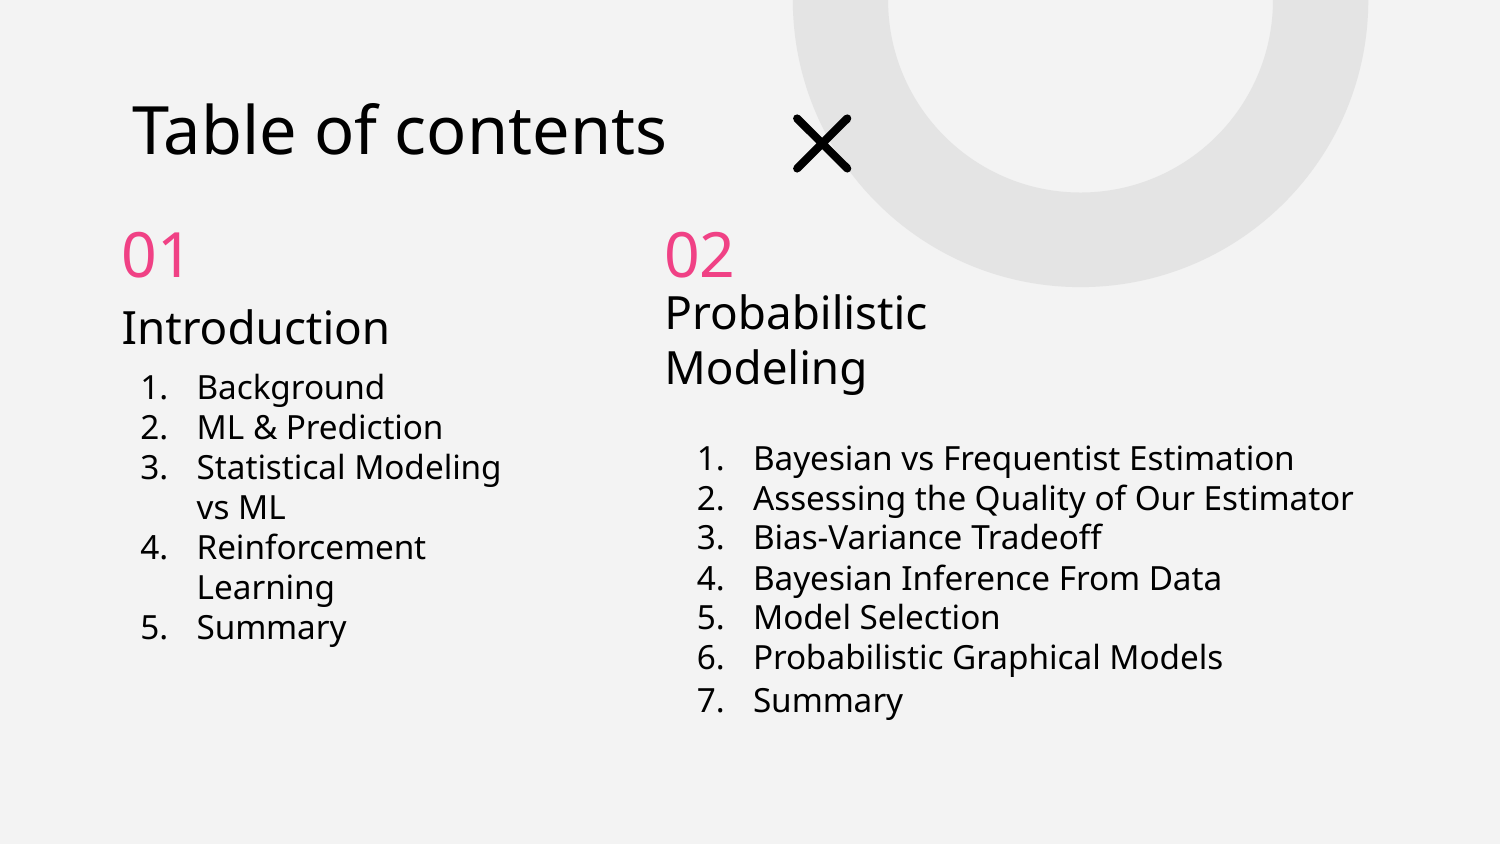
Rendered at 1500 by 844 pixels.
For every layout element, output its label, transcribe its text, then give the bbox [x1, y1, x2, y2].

title Table of contents [116, 72, 1383, 167]
title 01 [106, 205, 536, 299]
subtitle Background ML & Prediction Statistical Modeling vs ML Reinforcement Learning Summary [106, 351, 536, 673]
title 02 [649, 205, 1078, 299]
subtitle Bayesian vs Frequentist Estimation Assessing the Quality of Our Estimator Bias-Variance Tradeoff Bayesian Inference From Data Model Selection Probabilistic Graphical Models Summary [663, 421, 1410, 526]
subtitle Probabilistic Modeling [649, 311, 1078, 365]
subtitle Introduction [106, 299, 536, 351]
